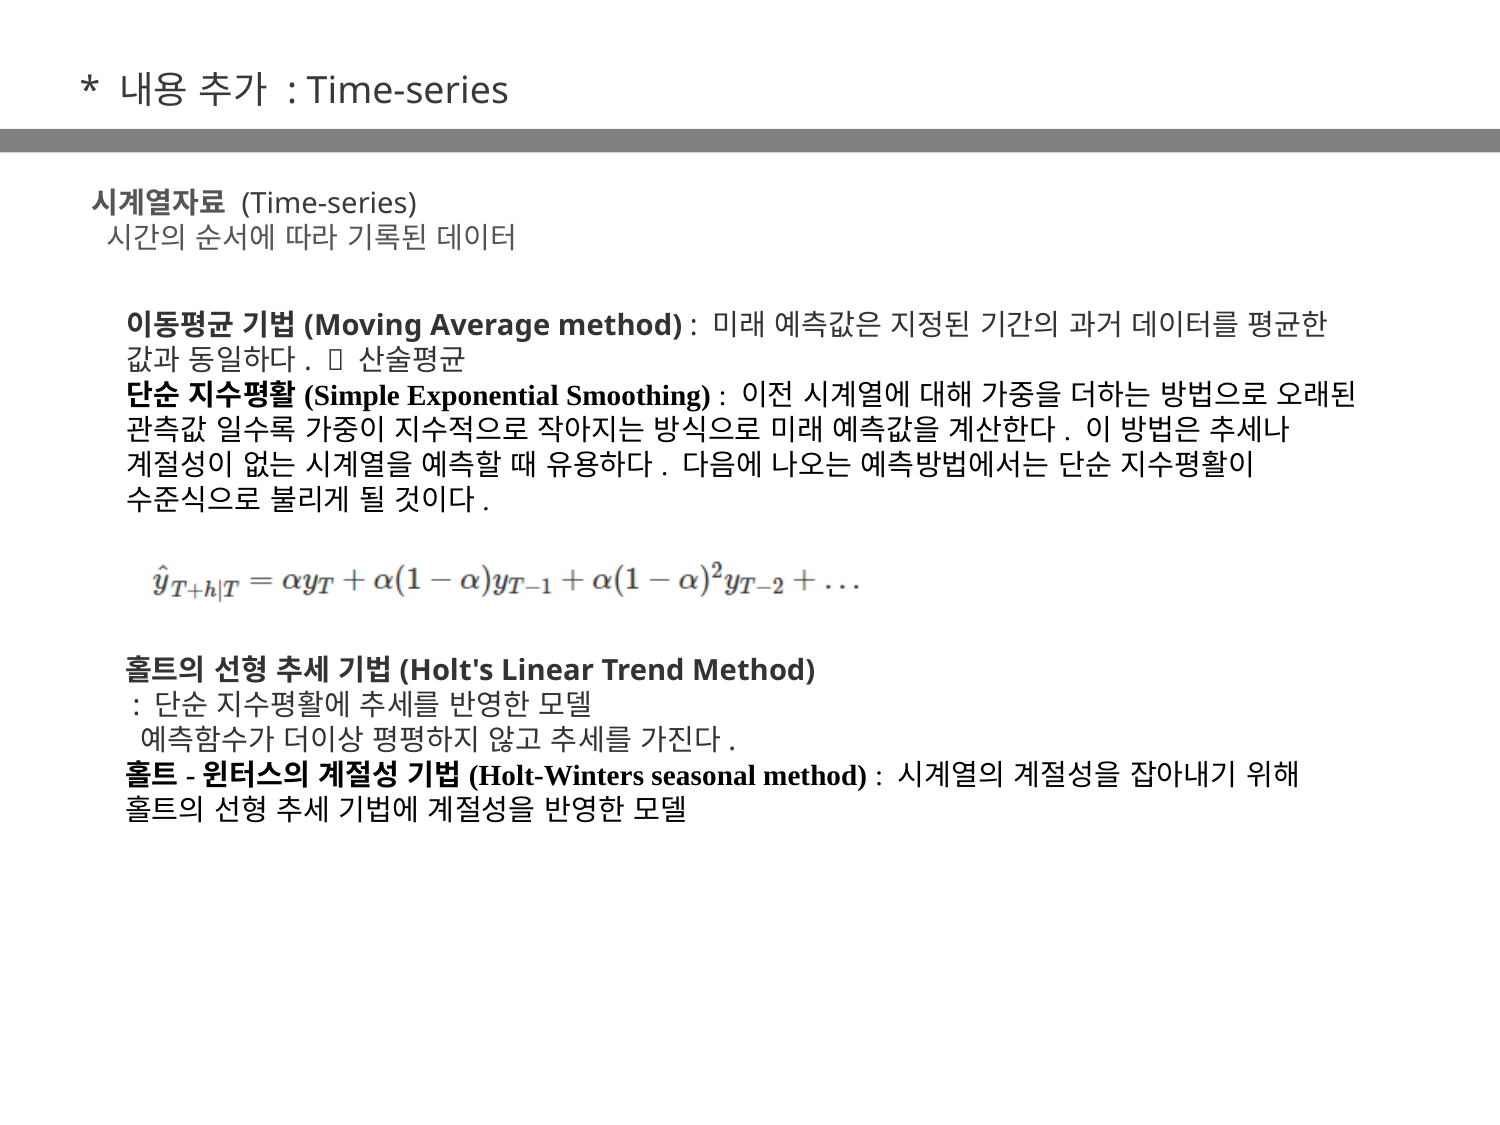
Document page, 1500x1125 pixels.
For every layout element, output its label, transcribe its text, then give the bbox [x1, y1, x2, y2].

picture [135, 546, 898, 624]
text_box * 내용 추가 : Time-series [64, 58, 727, 119]
text_box 홀트의 선형 추세 기법(Holt's Linear Trend Method) : 단순 지수평활에 추세를 반영한 모델 예측함수가 더이상 평평하지 않고 추세를 가진다. 홀트-윈터스의 계절성 기법(Holt-Winters seasonal method) : 시계열의 계절성을 잡아내기 위해 홀트의 선형 추세 기법에 계절성을 반영한 모델 [110, 644, 1363, 834]
text_box 이동평균 기법(Moving Average method) : 미래 예측값은 지정된 기간의 과거 데이터를 평균한 값과 동일하다.  산술평균 단순 지수평활(Simple Exponential Smoothing) : 이전 시계열에 대해 가중을 더하는 방법으로 오래된 관측값 일수록 가중이 지수적으로 작아지는 방식으로 미래 예측값을 계산한다. 이 방법은 추세나 계절성이 없는 시계열을 예측할 때 유용하다. 다음에 나오는 예측방법에서는 단순 지수평활이 수준식으로 불리게 될 것이다. [112, 298, 1400, 524]
text_box 시계열자료 (Time-series) 시간의 순서에 따라 기록된 데이터 [76, 176, 1046, 262]
text_box [22, 46, 1195, 129]
text_box [0, 128, 1500, 153]
